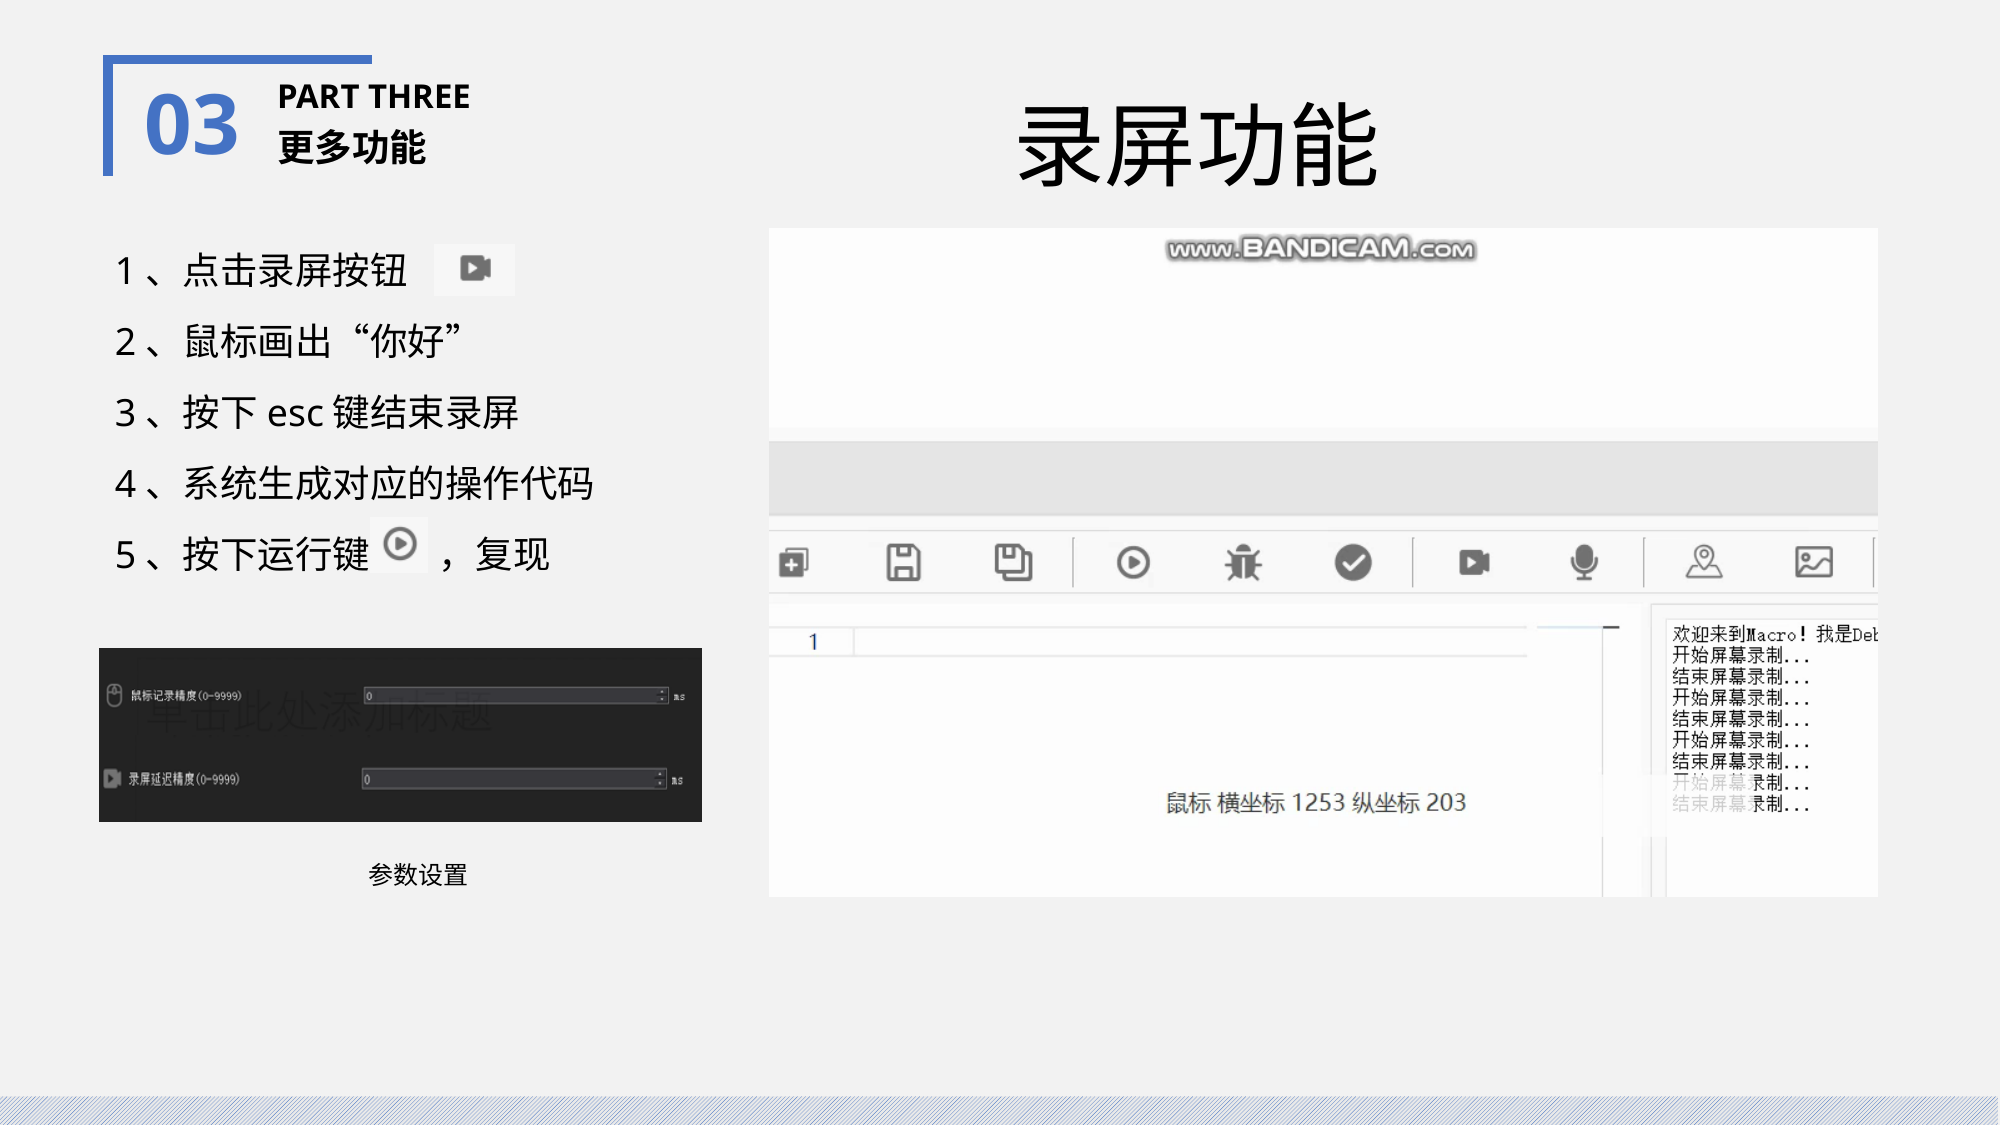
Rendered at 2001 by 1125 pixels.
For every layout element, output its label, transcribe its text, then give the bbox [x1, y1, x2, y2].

picture [99, 648, 702, 822]
list PART THREE [262, 73, 663, 116]
list 更多功能 [262, 116, 663, 183]
text_box 参数设置 [278, 843, 558, 897]
list 03 [123, 73, 262, 183]
text_box 1、点击录屏按钮 2、鼠标画出“你好” 3、按下esc键结束录屏 4、系统生成对应的操作代码 5、按下运行键 ，复现 [100, 225, 663, 583]
picture [434, 244, 515, 296]
text_box 录屏功能 [998, 40, 2000, 259]
picture [370, 517, 428, 573]
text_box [768, 227, 1879, 898]
